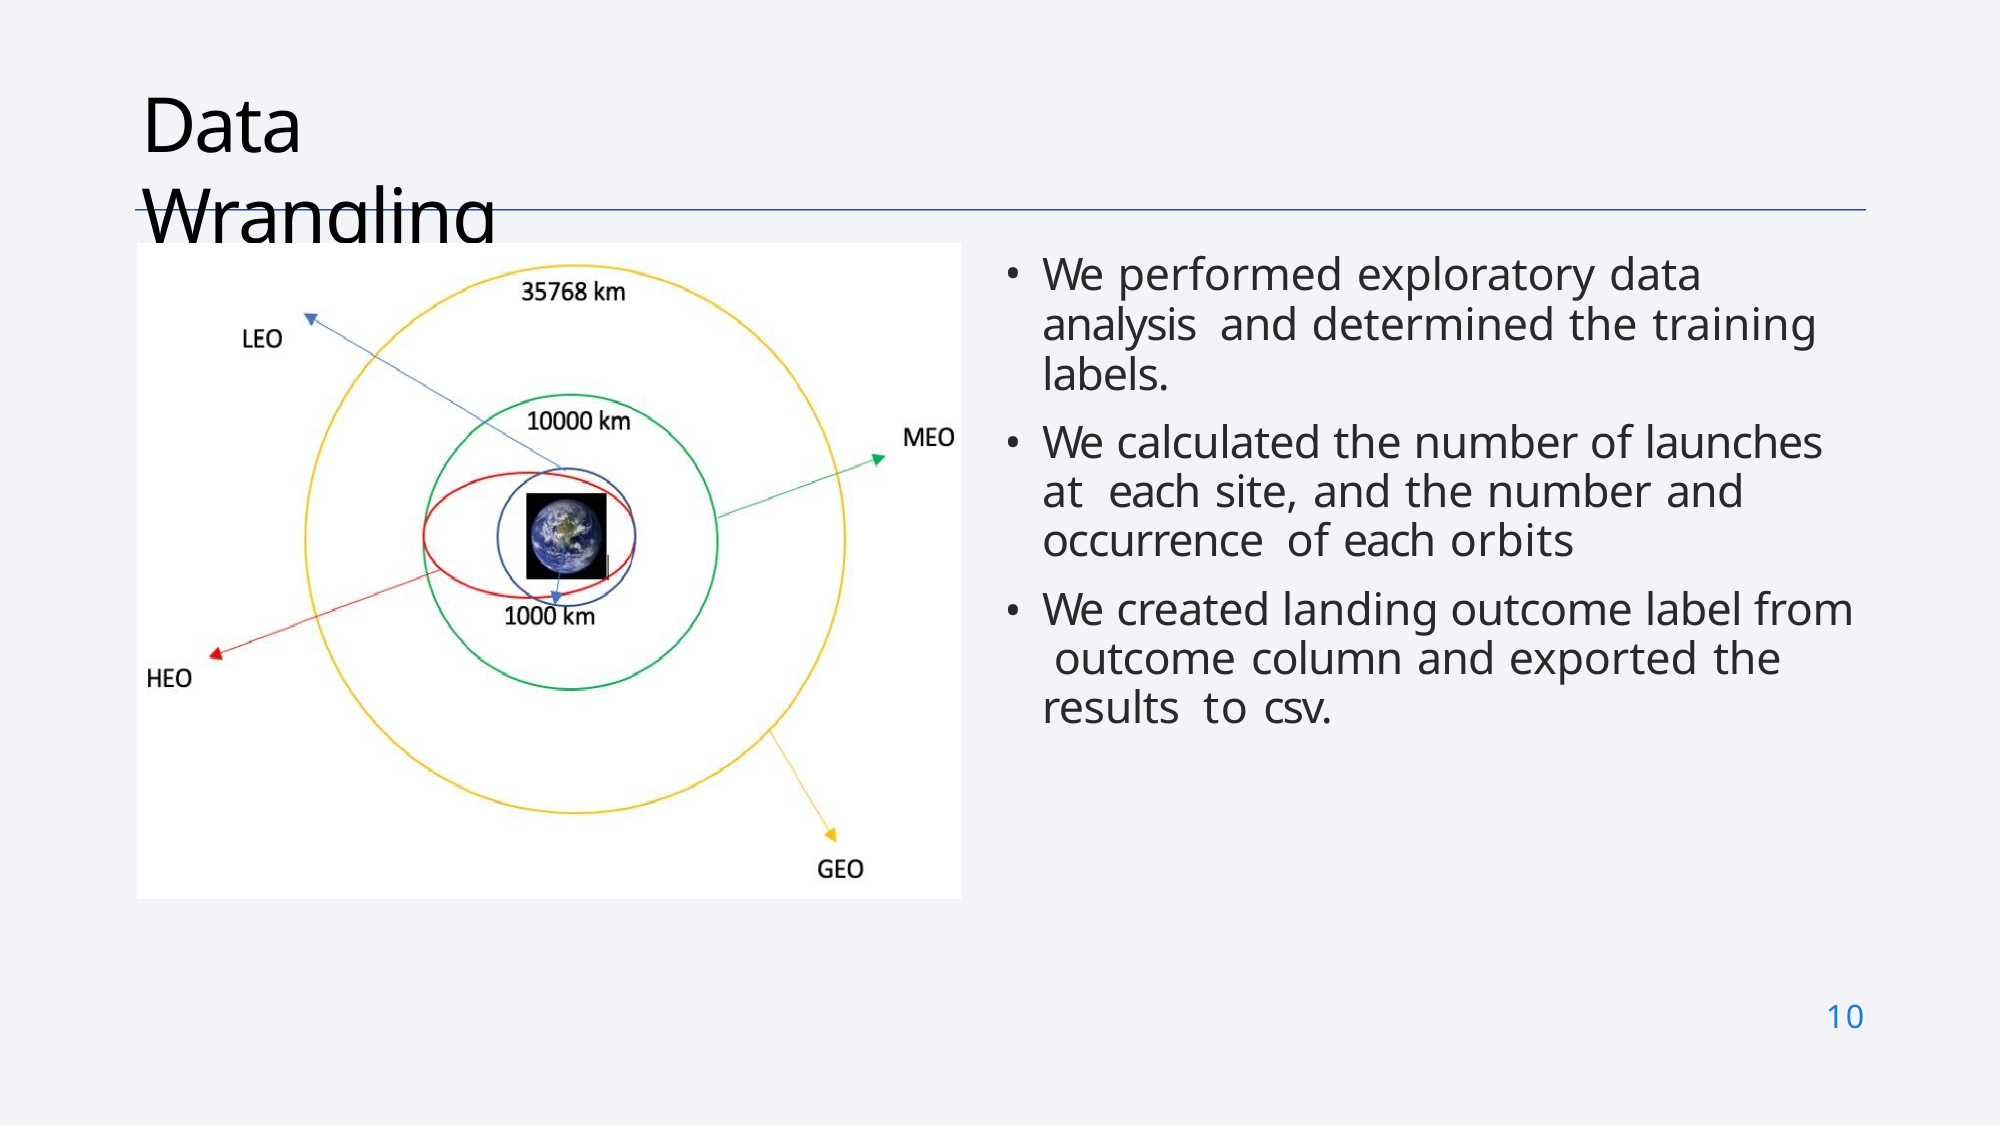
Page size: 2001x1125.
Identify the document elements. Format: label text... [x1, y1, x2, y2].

slide_number 10 [1819, 1002, 1873, 1125]
list We performed exploratory data analysis and determined the training labels. We calculated the number of launches at each site, and the number and occurrence of each orbits We created landing outcome label from outcome column and exported the results to csv. [653, 241, 1864, 887]
title Data Wrangling [139, 73, 653, 242]
picture [0, 0, 2000, 1125]
